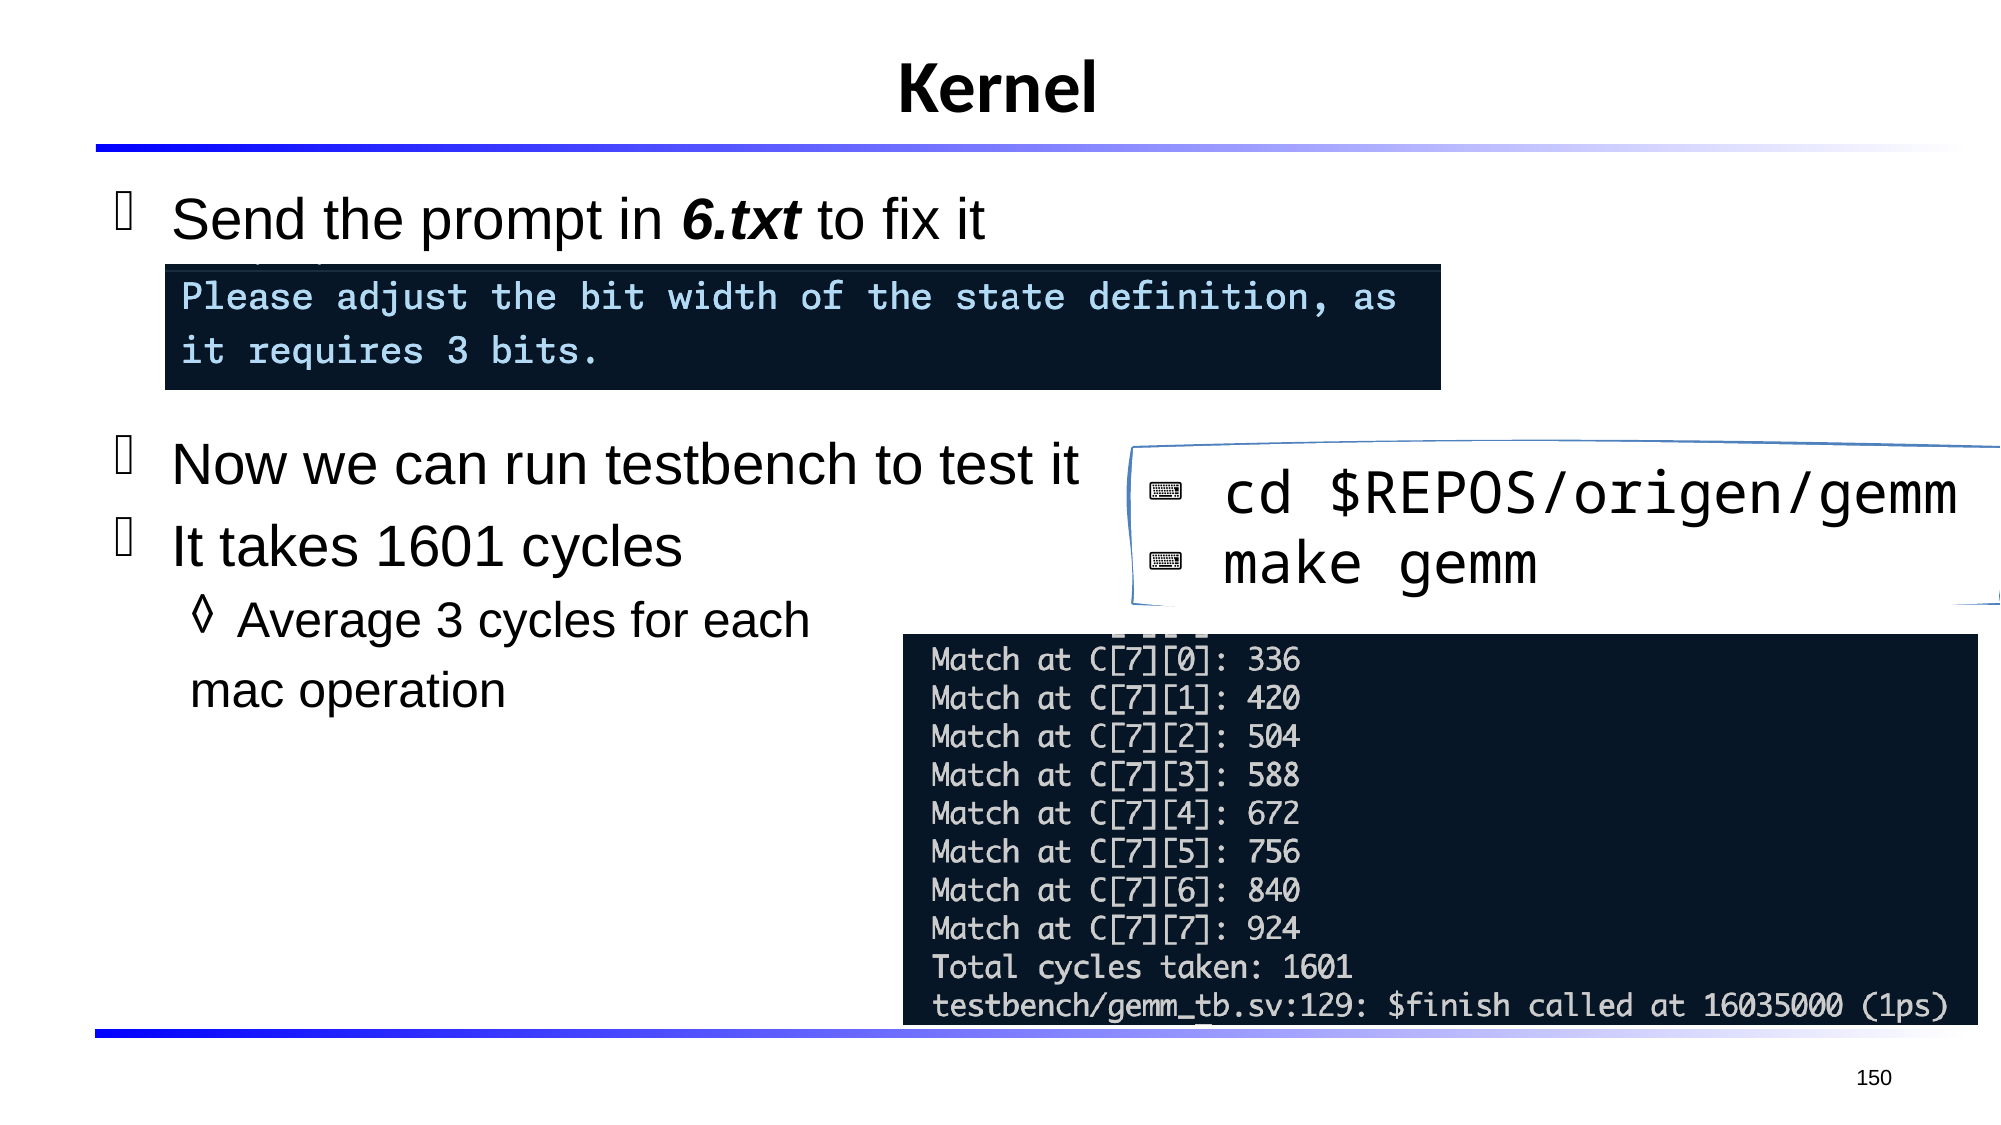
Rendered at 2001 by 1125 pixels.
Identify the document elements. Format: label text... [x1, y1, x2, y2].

list Send the prompt in 6.txt to fix it Now we can run testbench to test it It takes 1601 cycles Average 3 cycles for each mac operation [99, 173, 1908, 1002]
title Kernel [99, 17, 1898, 148]
text_box cd $REPOS/origen/gemm make gemm [1126, 439, 2000, 616]
slide_number 150 [1440, 1046, 1908, 1107]
picture [165, 264, 1441, 390]
picture [903, 633, 1978, 1025]
